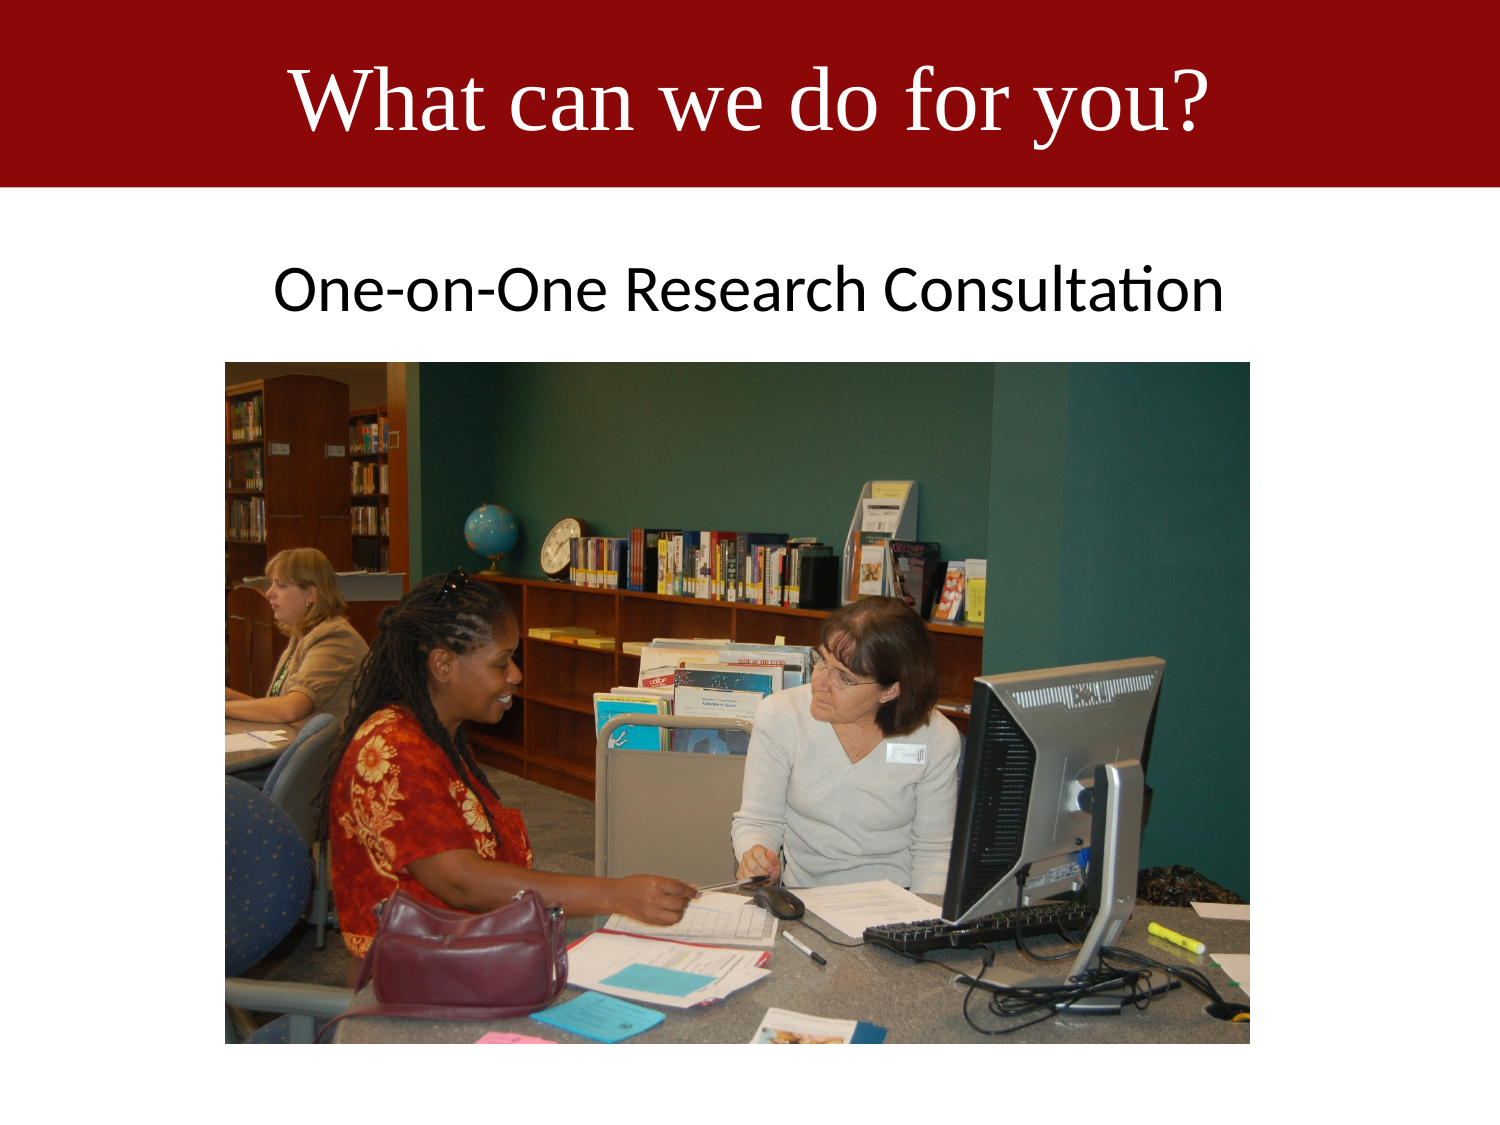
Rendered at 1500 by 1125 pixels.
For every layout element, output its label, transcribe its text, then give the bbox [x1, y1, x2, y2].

picture [224, 362, 1251, 1045]
title What can we do for you? [0, 0, 1500, 190]
list One-on-One Research Consultation [174, 237, 1325, 980]
